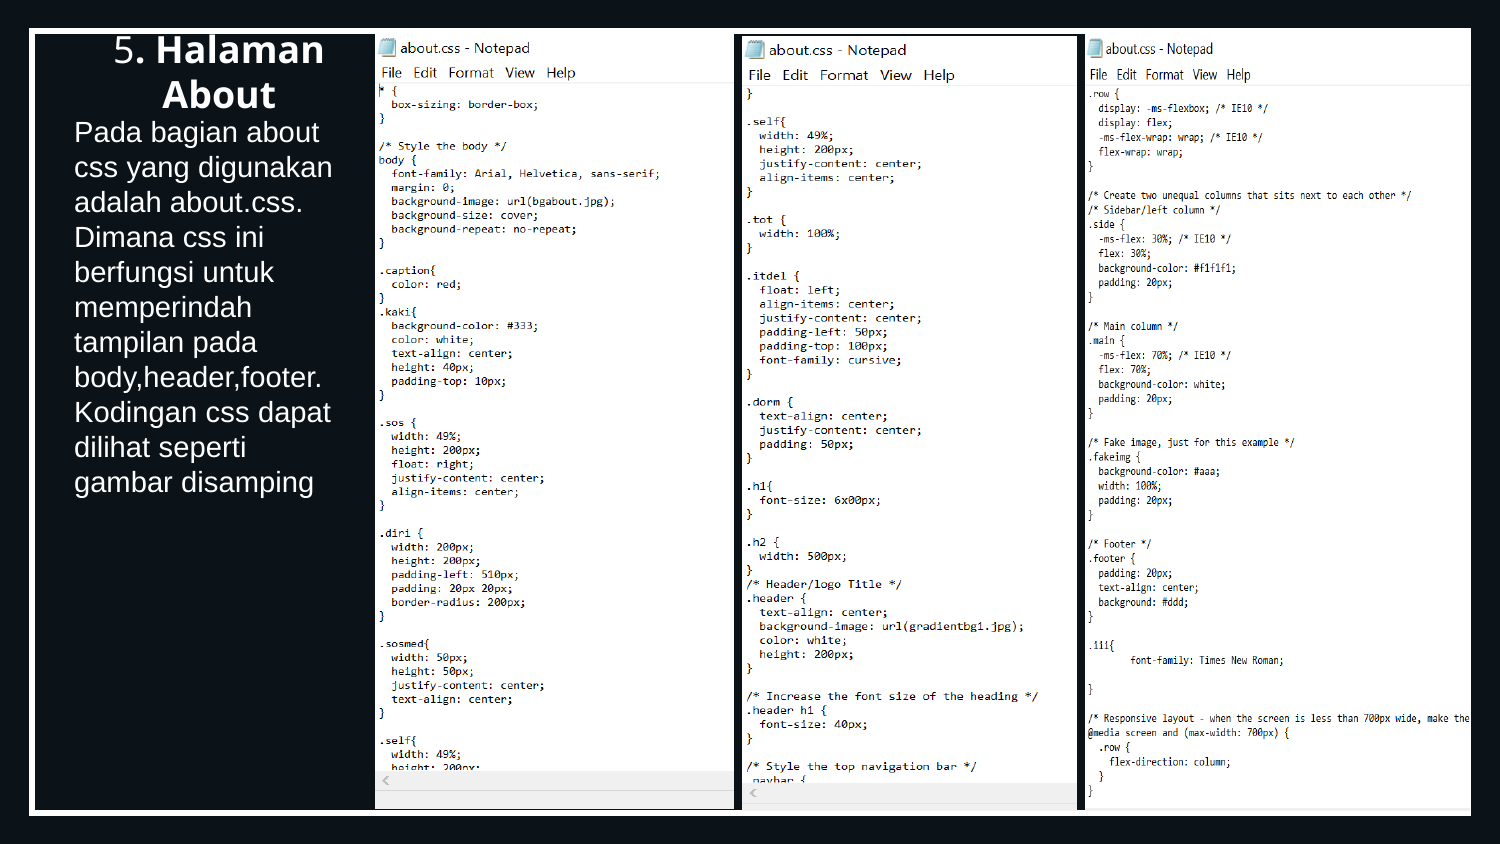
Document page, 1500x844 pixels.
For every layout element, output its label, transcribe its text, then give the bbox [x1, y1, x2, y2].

picture [1084, 34, 1470, 811]
picture [375, 34, 734, 810]
text_box Pada bagian about css yang digunakan adalah about.css. Dimana css ini berfungsi untuk memperindah tampilan pada body,header,footer. Kodingan css dapat dilihat seperti gambar disamping [59, 105, 367, 506]
picture [741, 36, 1077, 811]
title 5. Halaman About [40, 36, 371, 106]
